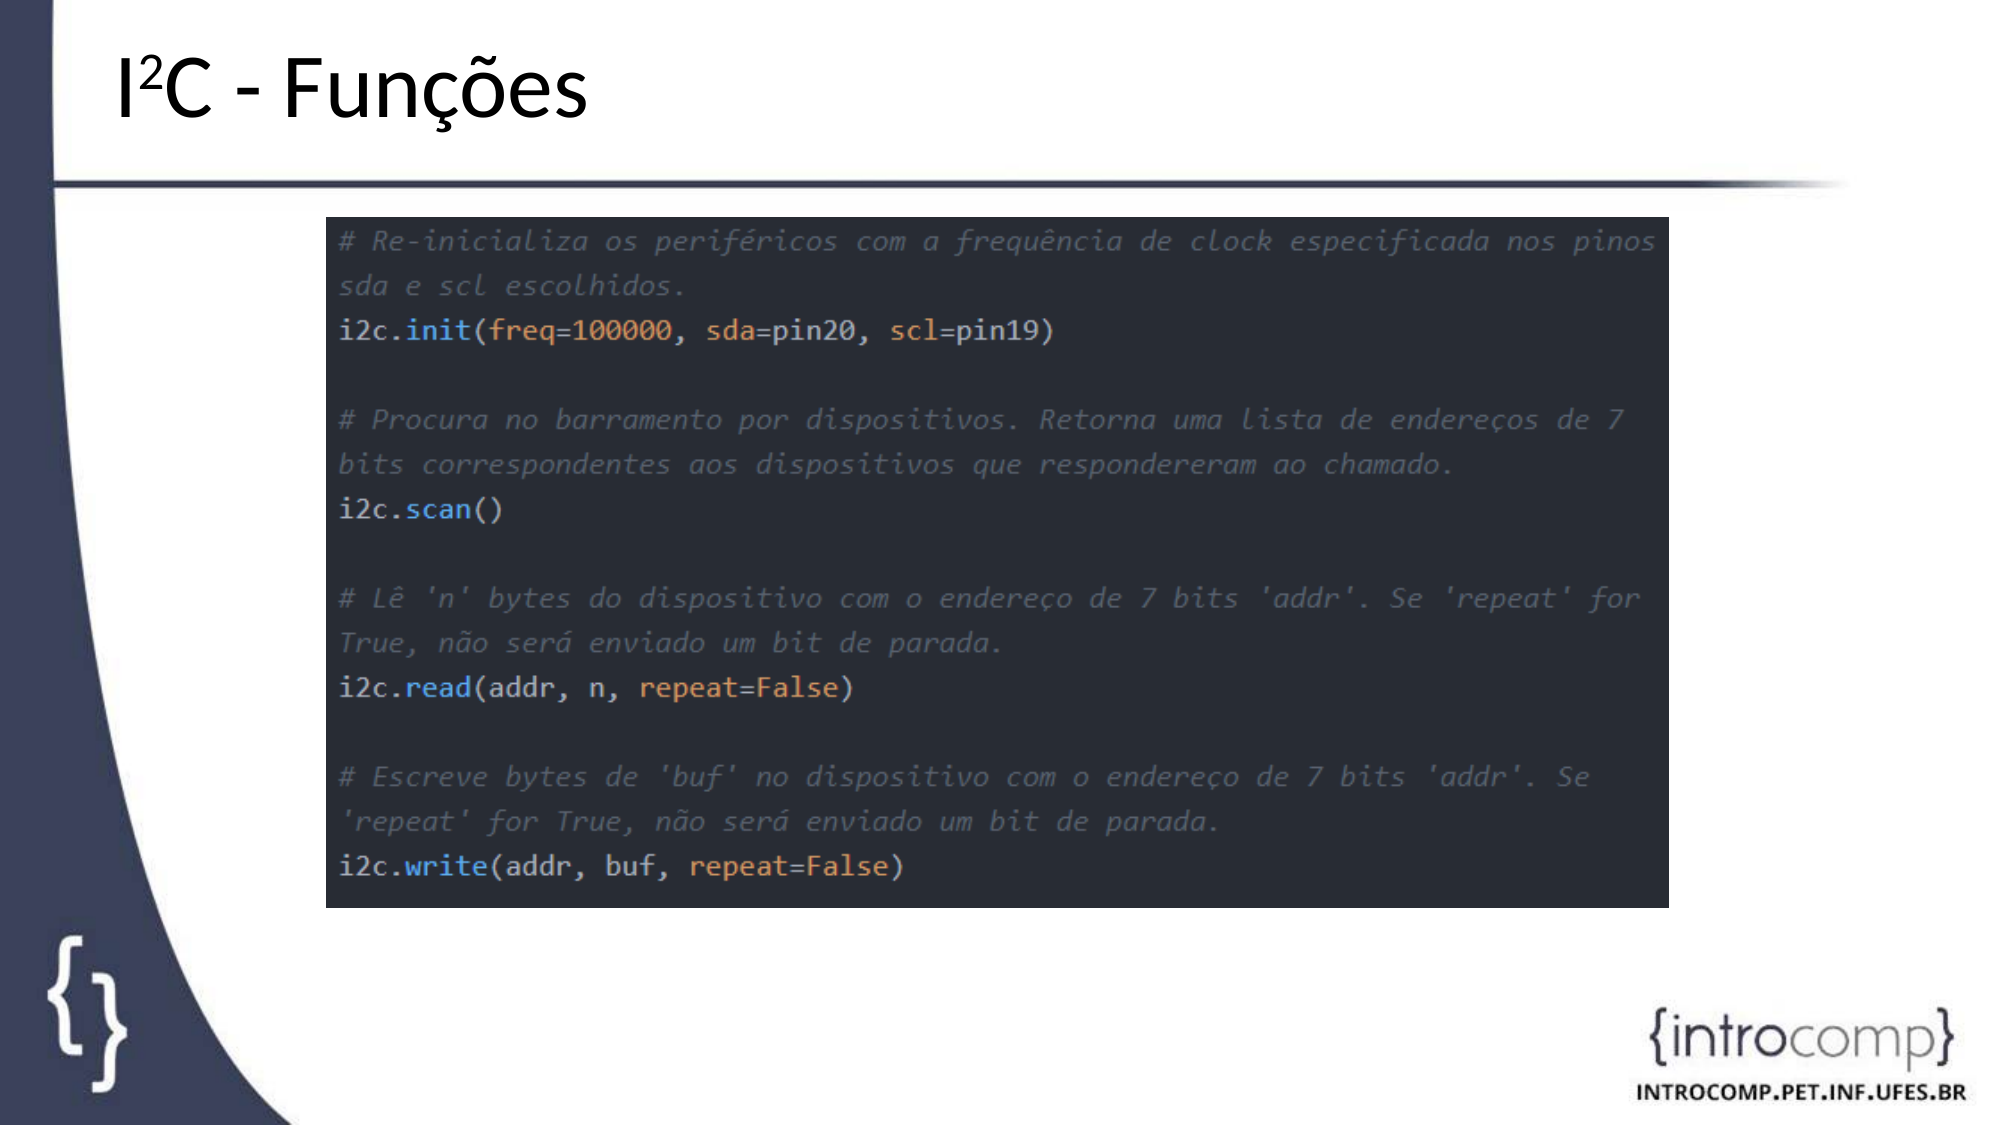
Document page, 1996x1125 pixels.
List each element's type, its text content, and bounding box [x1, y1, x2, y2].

picture [0, 0, 1996, 1125]
title I2C - Funções [99, 0, 1623, 176]
